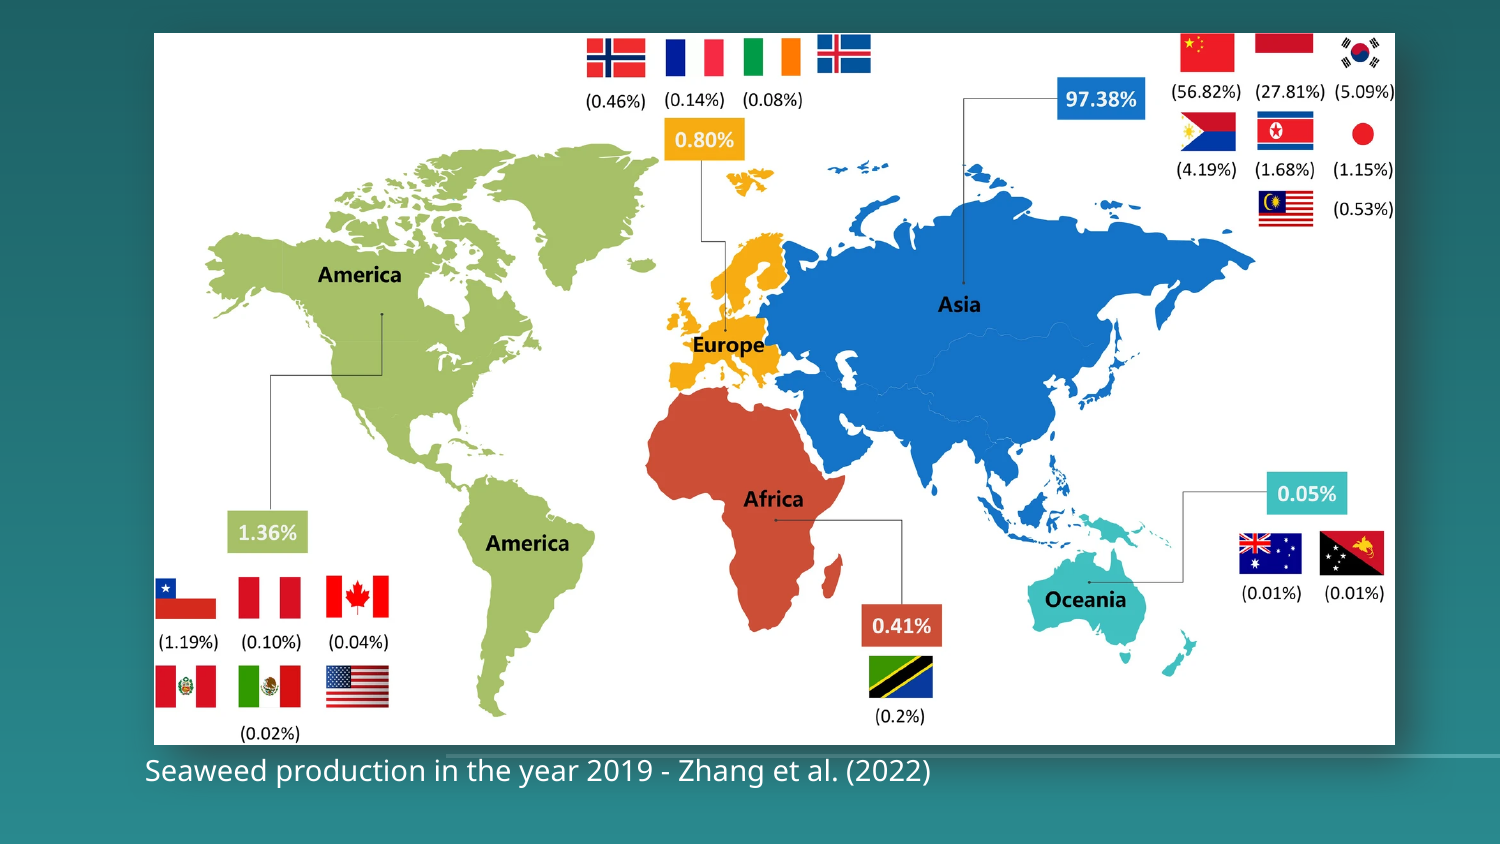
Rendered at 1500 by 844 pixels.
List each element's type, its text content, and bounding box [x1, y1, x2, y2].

picture [154, 32, 1395, 745]
text_box Seaweed production in the year 2019 - Zhang et al. (2022) [130, 744, 1095, 795]
